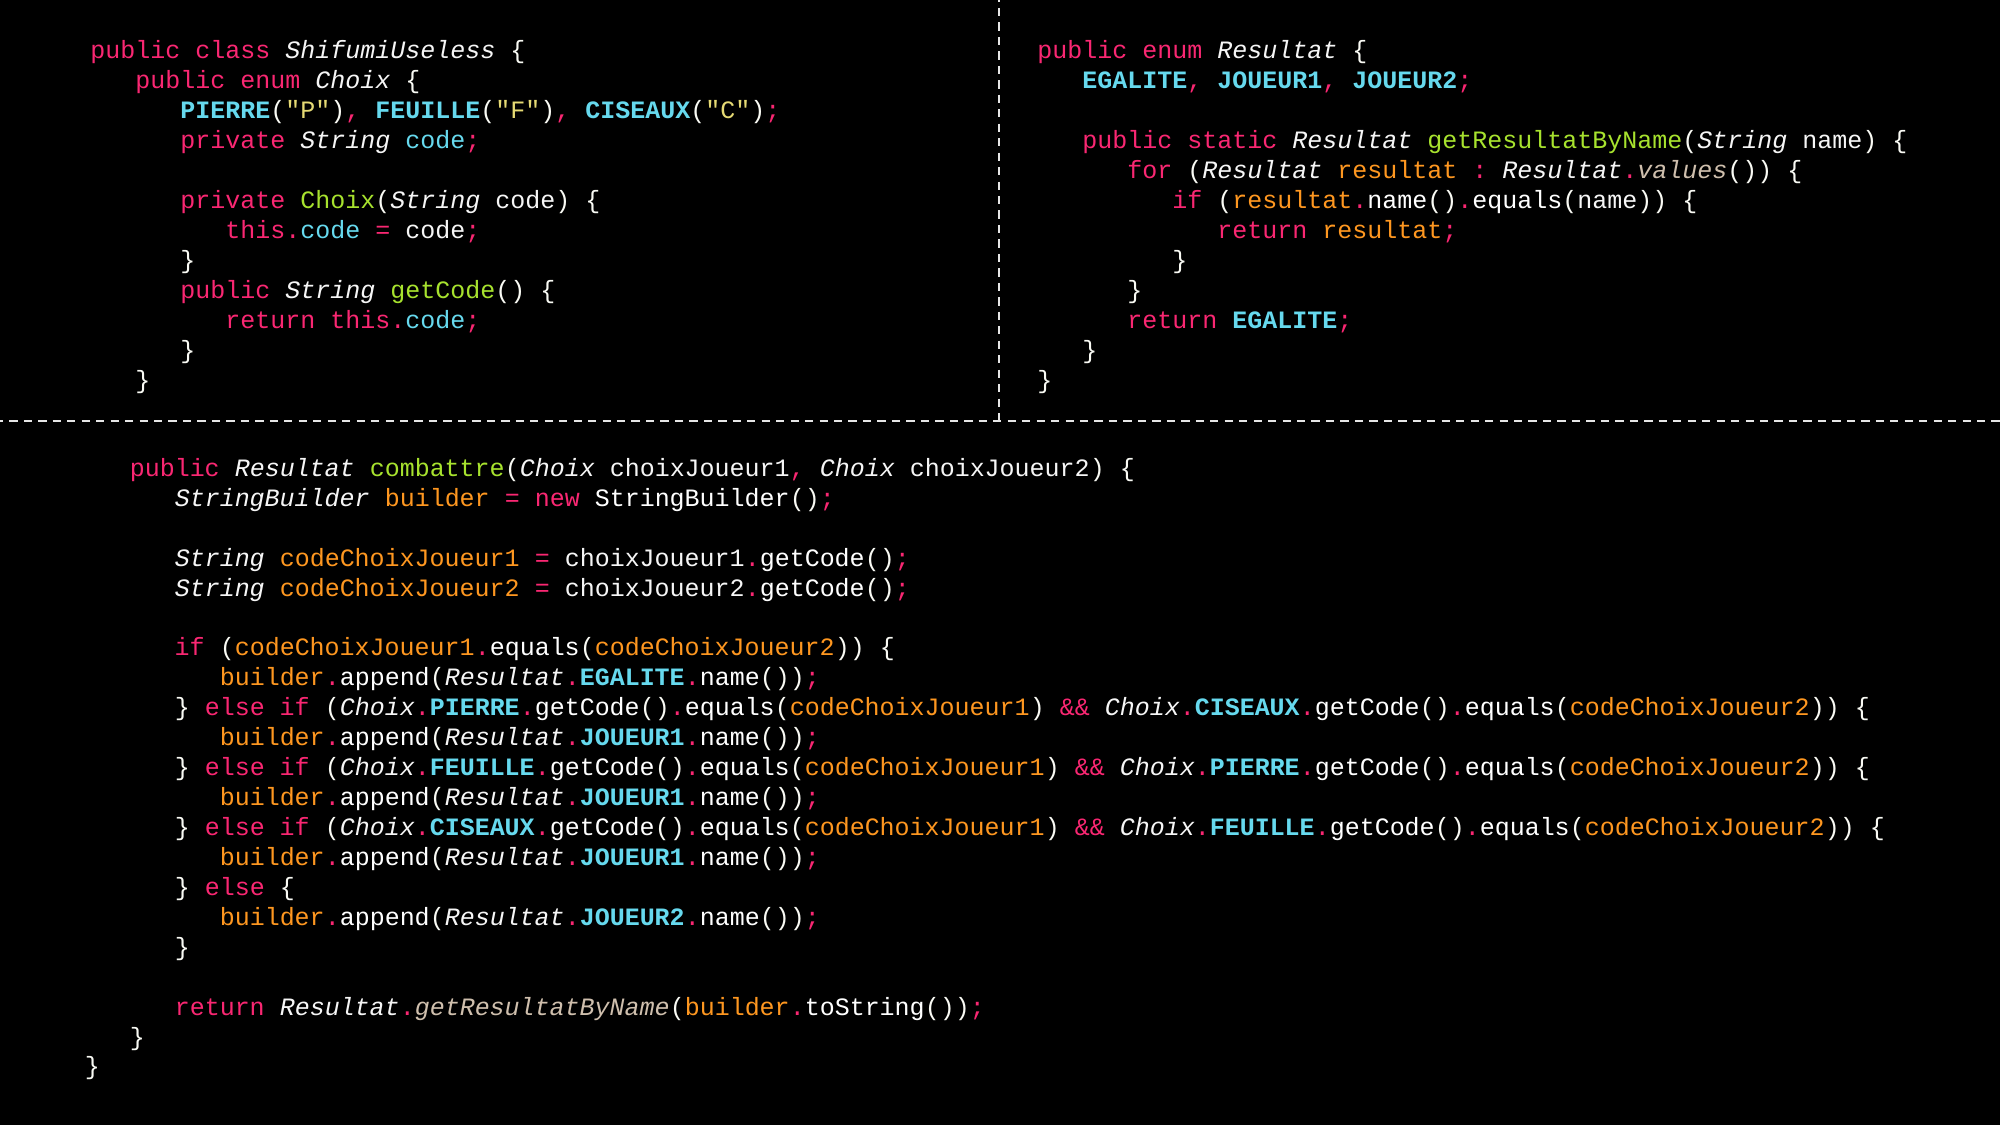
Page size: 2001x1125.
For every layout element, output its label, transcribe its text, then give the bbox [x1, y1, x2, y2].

text_box public class ShifumiUseless { public enum Choix { PIERRE("P"), FEUILLE("F"), CISEAUX("C"); private String code; private Choix(String code) { this.code = code; } public String getCode() { return this.code; } } [75, 26, 796, 401]
list public Resultat combattre(Choix choixJoueur1, Choix choixJoueur2) { StringBuilder builder = new StringBuilder(); String codeChoixJoueur1 = choixJoueur1.getCode(); String codeChoixJoueur2 = choixJoueur2.getCode(); if (codeChoixJoueur1.equals(codeChoixJoueur2)) { builder.append(Resultat.EGALITE.name()); } else if (Choix.PIERRE.getCode().equals(codeChoixJoueur1) && Choix.CISEAUX.getCode().equals(codeChoixJoueur2)) { builder.append(Resultat.JOUEUR1.name()); } else if (Choix.FEUILLE.getCode().equals(codeChoixJoueur1) && Choix.PIERRE.getCode().equals(codeChoixJoueur2)) { builder.append(Resultat.JOUEUR1.name()); } else if (Choix.CISEAUX.getCode().equals(codeChoixJoueur1) && Choix.FEUILLE.getCode().equals(codeChoixJoueur2)) { builder.append(Resultat.JOUEUR1.name()); } else { builder.append(Resultat.JOUEUR2.name()); } return Resultat.getResultatByName(builder.toString()); } } [69, 439, 1931, 1092]
text_box public enum Resultat { EGALITE, JOUEUR1, JOUEUR2; public static Resultat getResultatByName(String name) { for (Resultat resultat : Resultat.values()) { if (resultat.name().equals(name)) { return resultat; } } return EGALITE; } } [1022, 26, 1923, 401]
